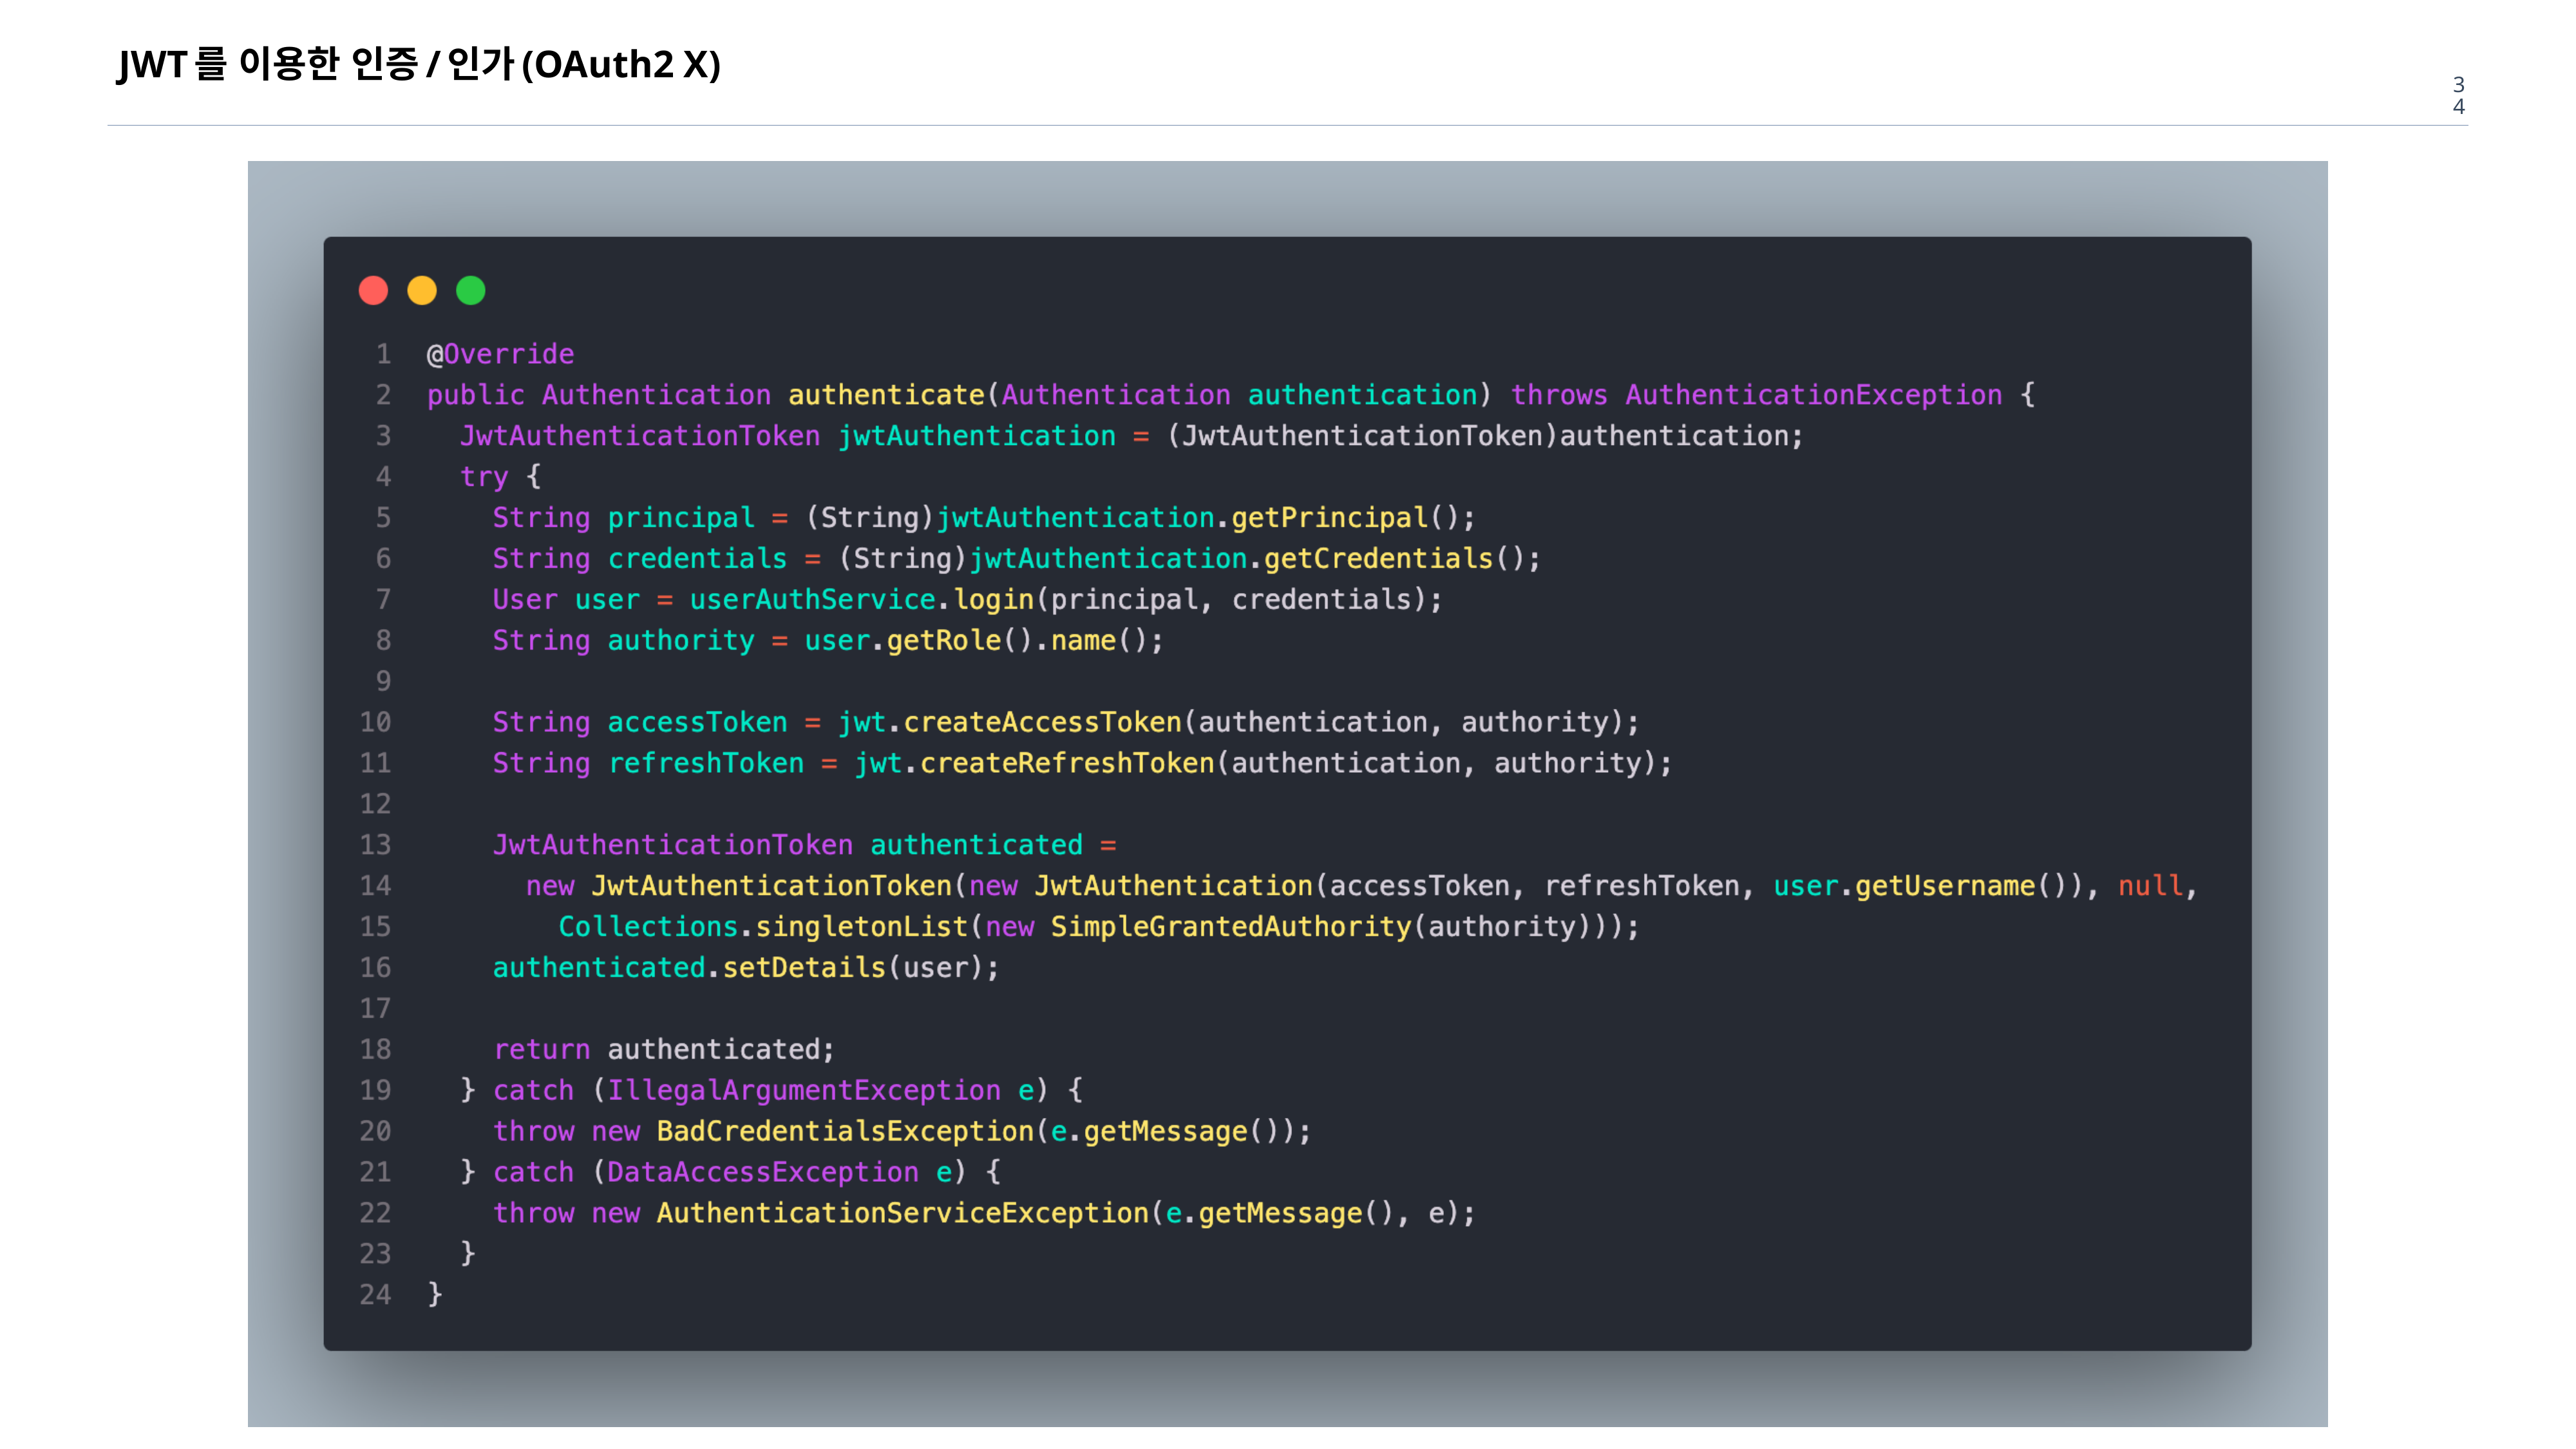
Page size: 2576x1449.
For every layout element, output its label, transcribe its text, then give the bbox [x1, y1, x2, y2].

slide_number 34 [2452, 69, 2467, 102]
picture [248, 161, 2328, 1428]
title JWT를 이용한 인증/인가(OAuth2 X) [118, 45, 2481, 131]
